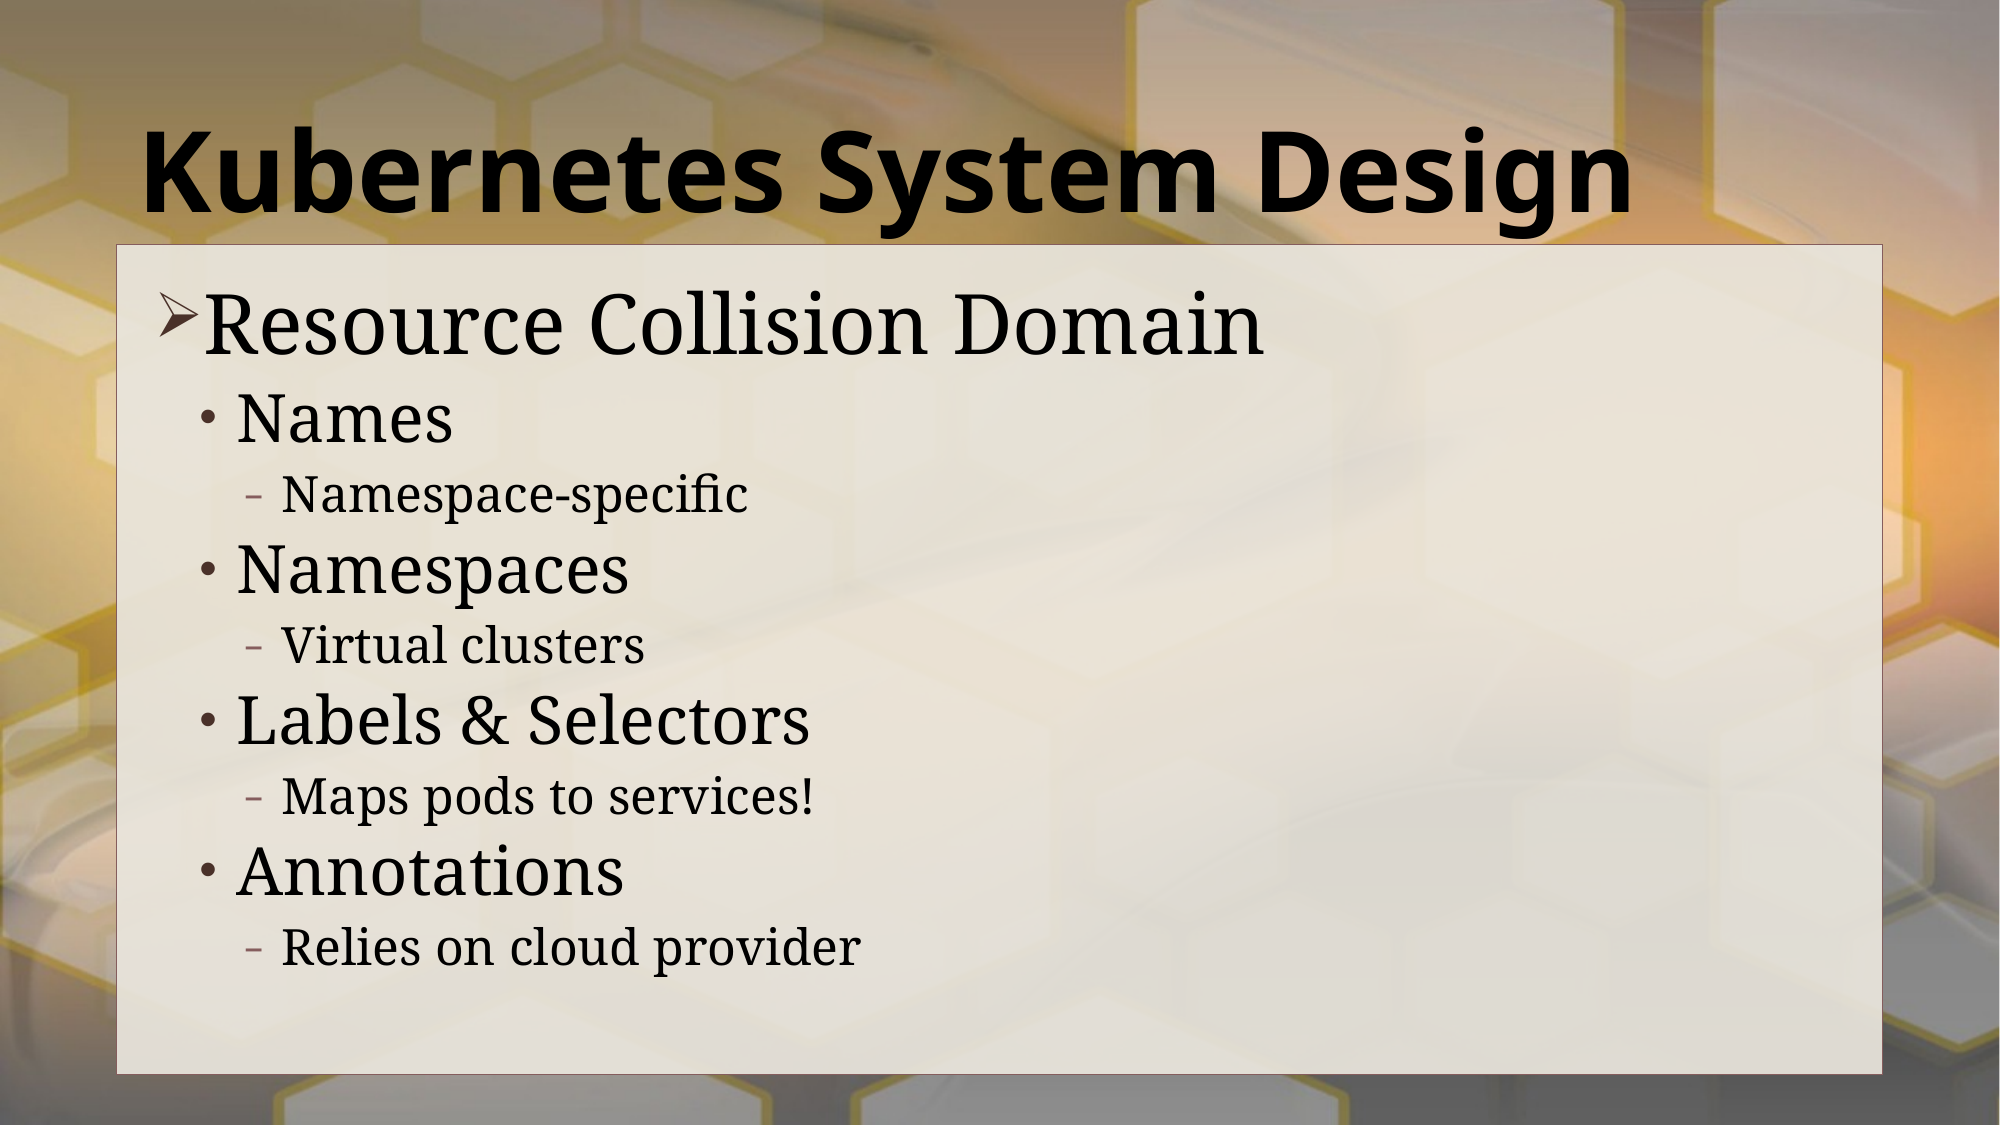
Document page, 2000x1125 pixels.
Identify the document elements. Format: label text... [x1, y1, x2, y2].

list Resource Collision Domain Names Namespace-specific Namespaces Virtual clusters Labels & Selectors Maps pods to services! Annotations Relies on cloud provider [116, 244, 1883, 1075]
picture [0, 0, 2000, 1125]
title Kubernetes System Design [122, 57, 1883, 244]
